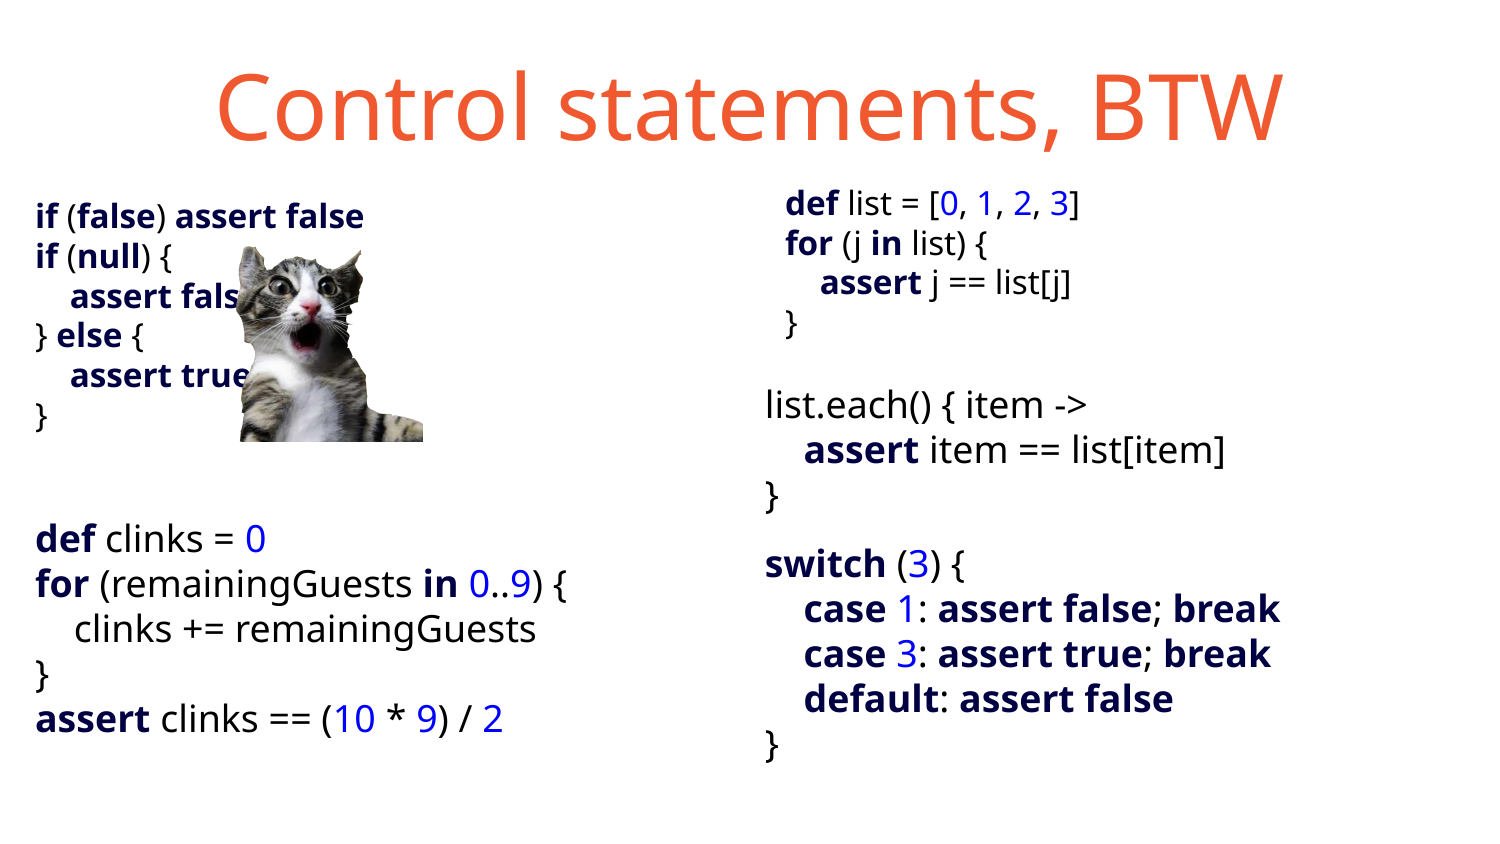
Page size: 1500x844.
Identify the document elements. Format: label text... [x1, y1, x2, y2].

picture [235, 246, 423, 442]
text_box def list = [0, 1, 2, 3] for (j in list) { assert j == list[j] } [770, 174, 1500, 374]
text_box list.each() { item -> assert item == list[item] } [749, 374, 1500, 533]
text_box if (false) assert false if (null) { assert false } else { assert true } [20, 187, 770, 507]
title Control statements, BTW [75, 33, 1425, 175]
text_box def clinks = 0 for (remainingGuests in 0..9) { clinks += remainingGuests } assert clinks == (10 * 9) / 2 [20, 507, 749, 793]
text_box switch (3) { case 1: assert false; break case 3: assert true; break default: assert false } [749, 533, 1500, 818]
